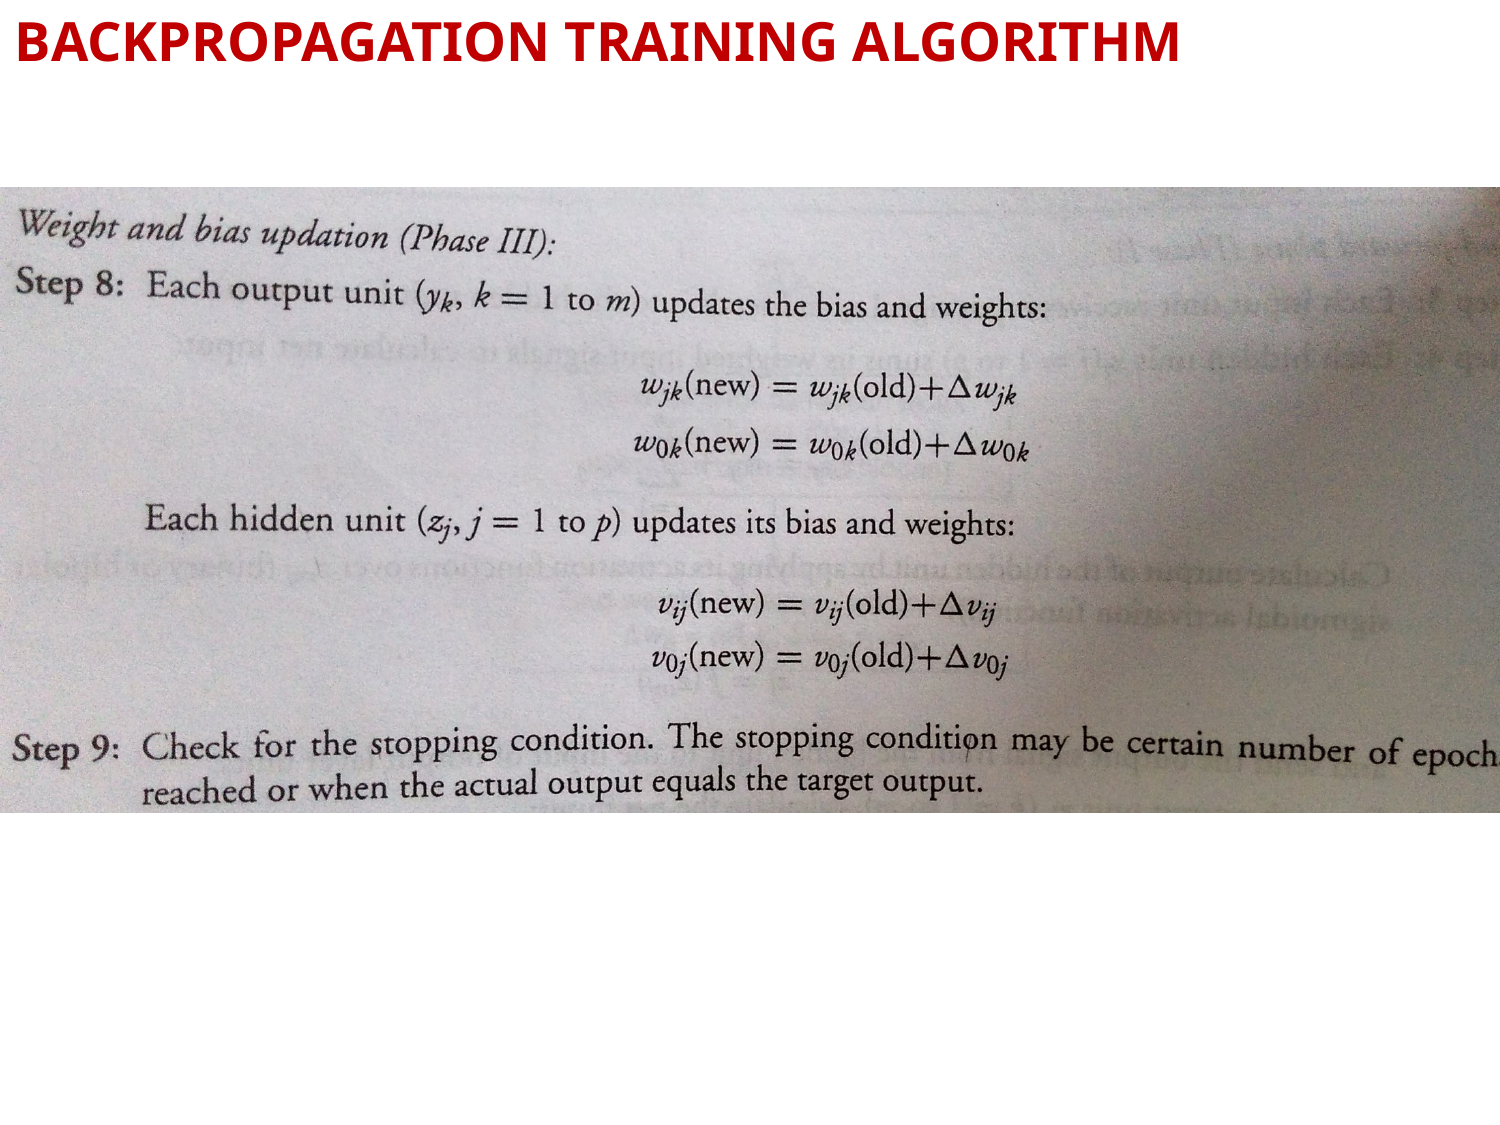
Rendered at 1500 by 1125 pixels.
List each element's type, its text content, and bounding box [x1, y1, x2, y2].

text_box BACKPROPAGATION TRAINING ALGORITHM [0, 0, 1302, 80]
picture [0, 187, 1500, 813]
